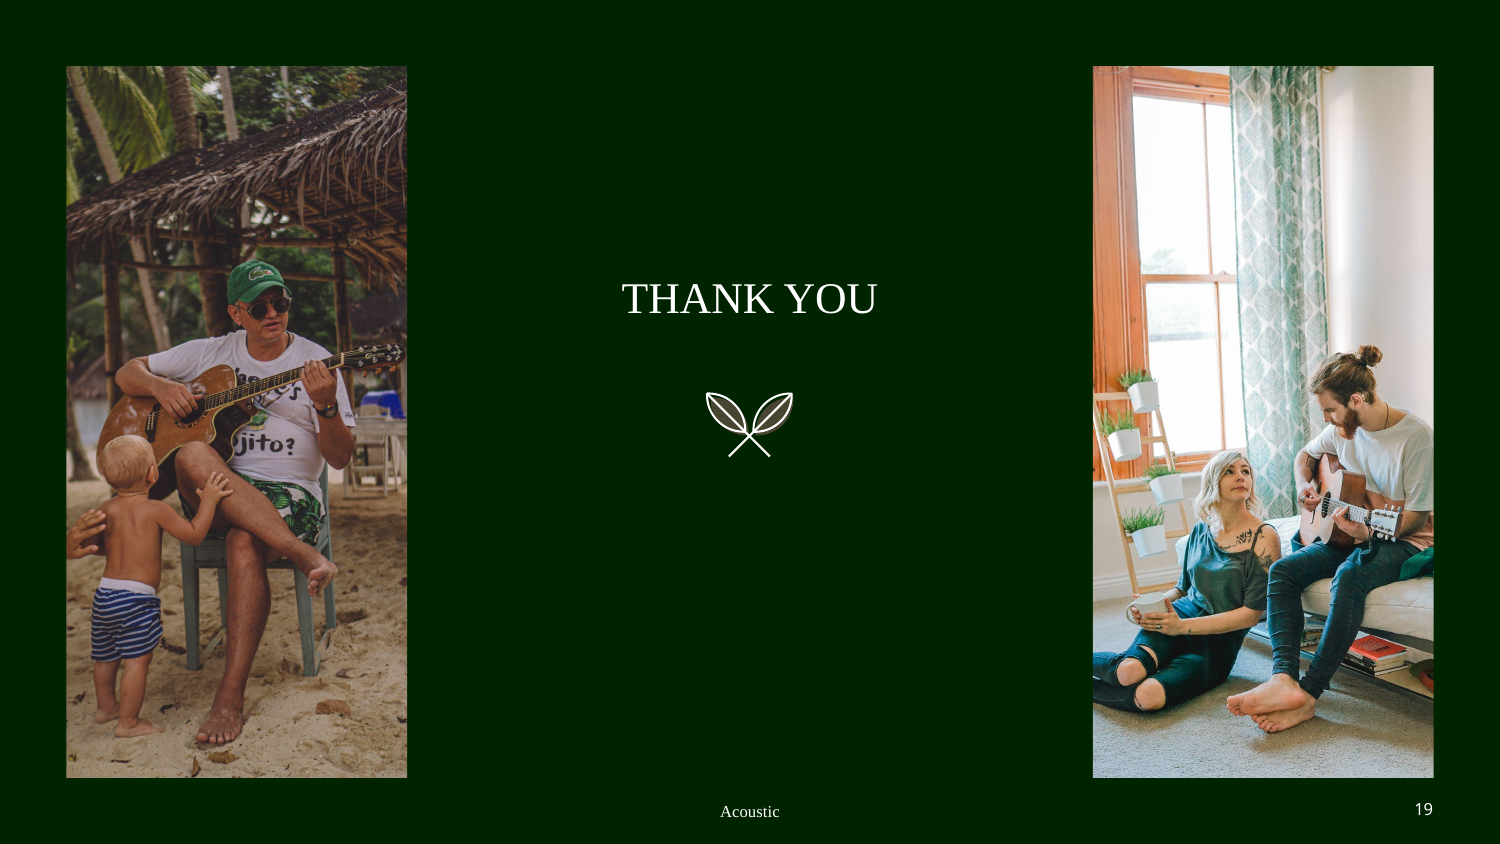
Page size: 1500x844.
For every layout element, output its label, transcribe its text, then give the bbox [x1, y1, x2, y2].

picture [66, 66, 408, 778]
slide_number ‹#› [1161, 787, 1434, 833]
picture [1092, 66, 1434, 778]
title THANK YOU [476, 133, 1024, 323]
footer Acoustic [407, 787, 1093, 833]
